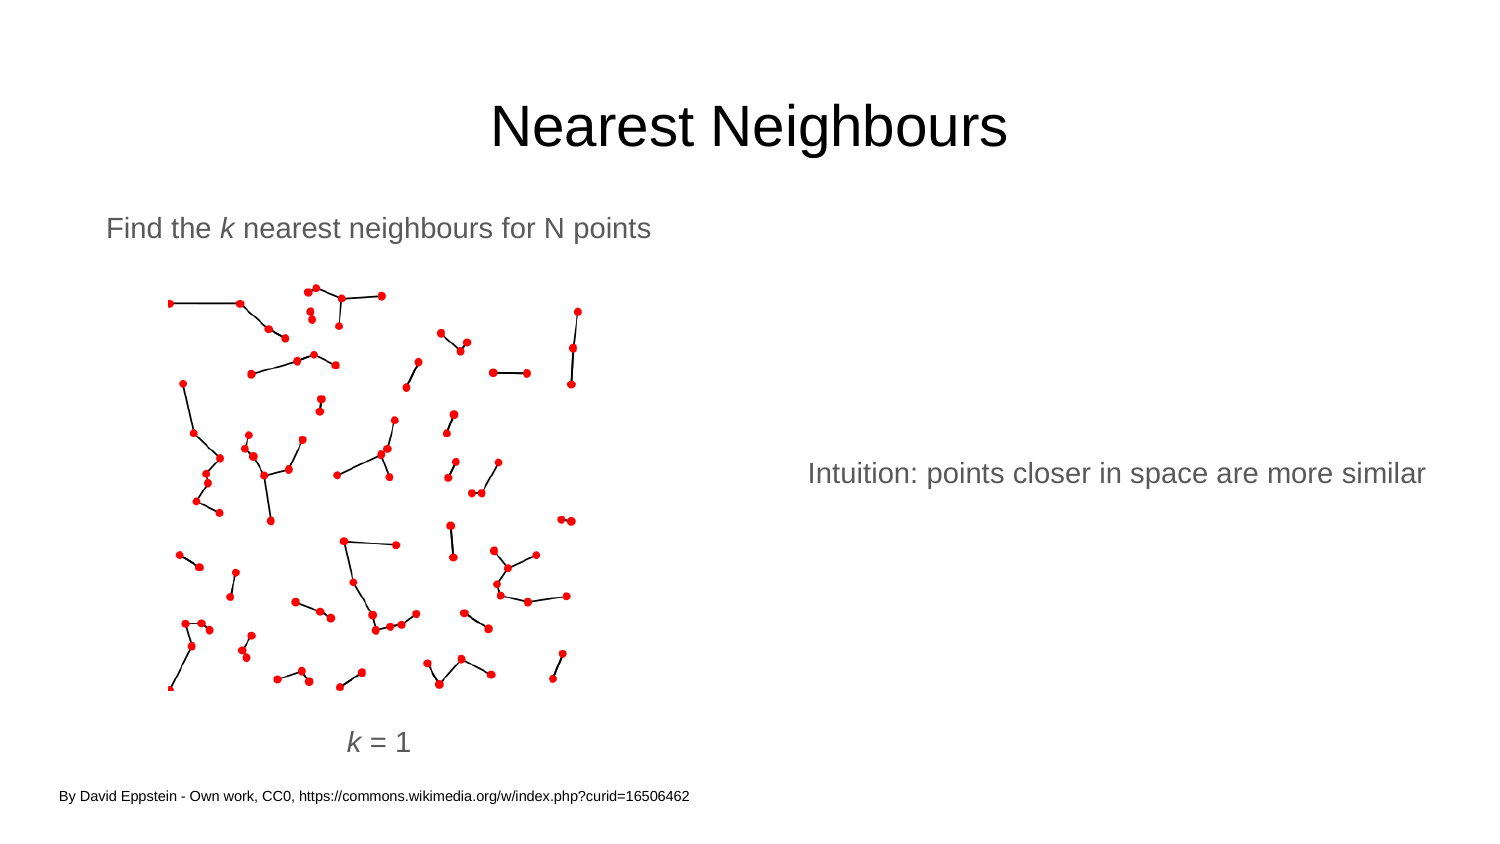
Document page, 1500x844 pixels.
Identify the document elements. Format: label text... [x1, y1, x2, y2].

picture [168, 275, 590, 691]
text_box By David Eppstein - Own work, CC0, https://commons.wikimedia.org/w/index.php?curid=16506462 [44, 771, 715, 844]
list Find the k nearest neighbours for N points k = 1 [51, 189, 708, 750]
list Intuition: points closer in space are more similar [792, 189, 1449, 750]
title Nearest Neighbours [51, 72, 1449, 167]
